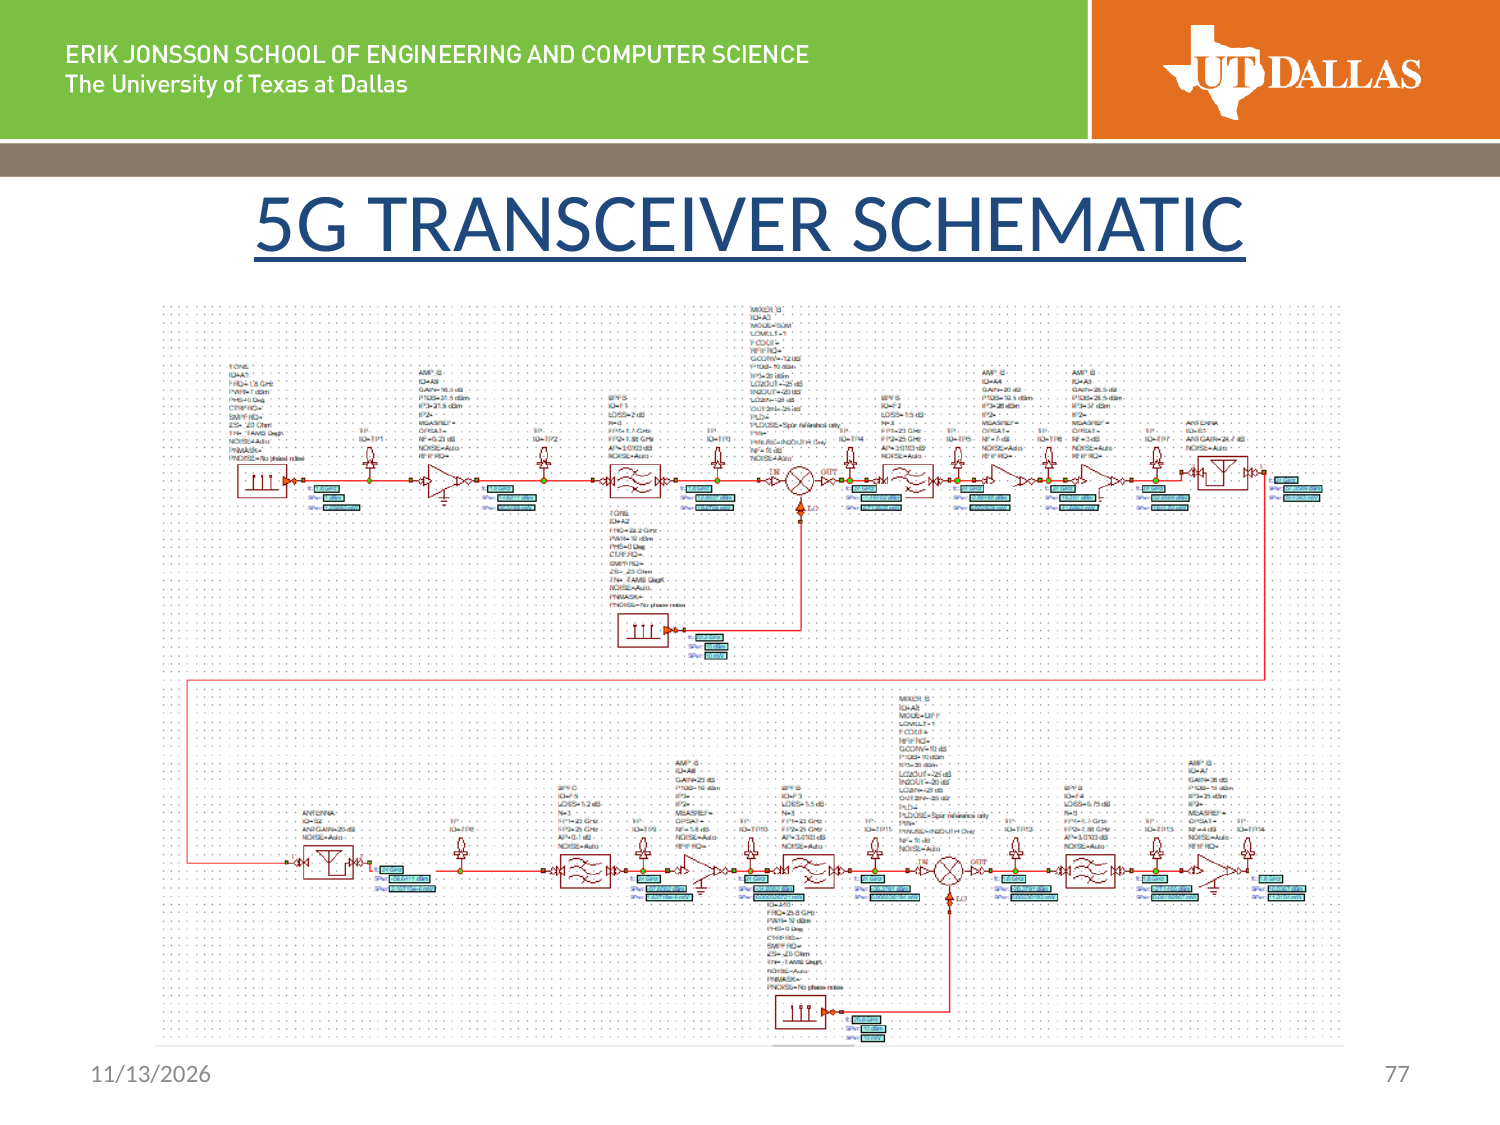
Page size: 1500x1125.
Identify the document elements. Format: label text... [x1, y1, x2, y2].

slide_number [75, 1042, 425, 1103]
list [155, 303, 1345, 1047]
slide_number 77 [1074, 1042, 1425, 1103]
picture [0, 0, 1500, 1125]
title 5G TRANSCEIVER SCHEMATIC [75, 124, 1425, 313]
